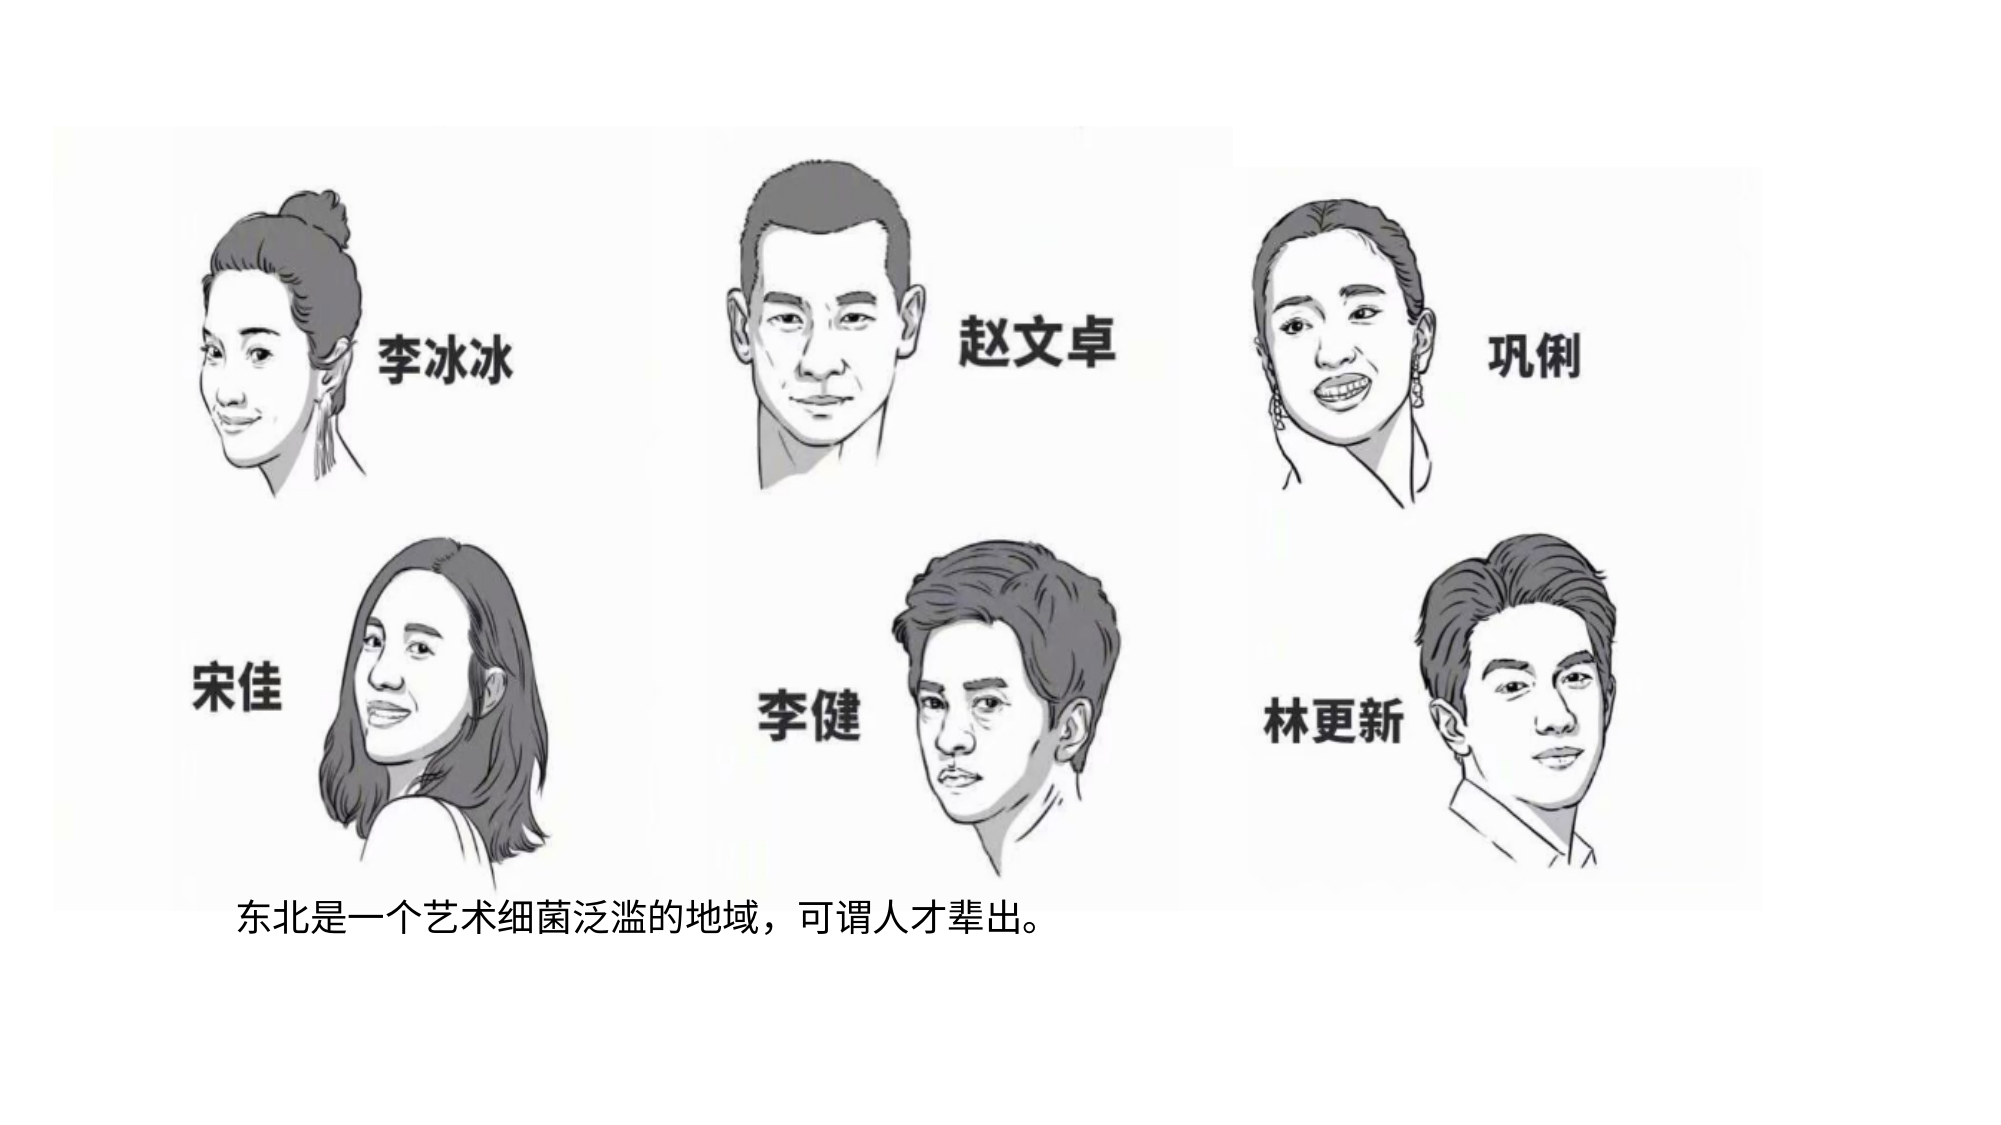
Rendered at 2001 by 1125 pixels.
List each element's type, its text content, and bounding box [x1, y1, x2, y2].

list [53, 126, 666, 911]
picture [666, 126, 1762, 911]
text_box 东北是一个艺术细菌泛滥的地域，可谓人才辈出。 [220, 911, 1670, 947]
